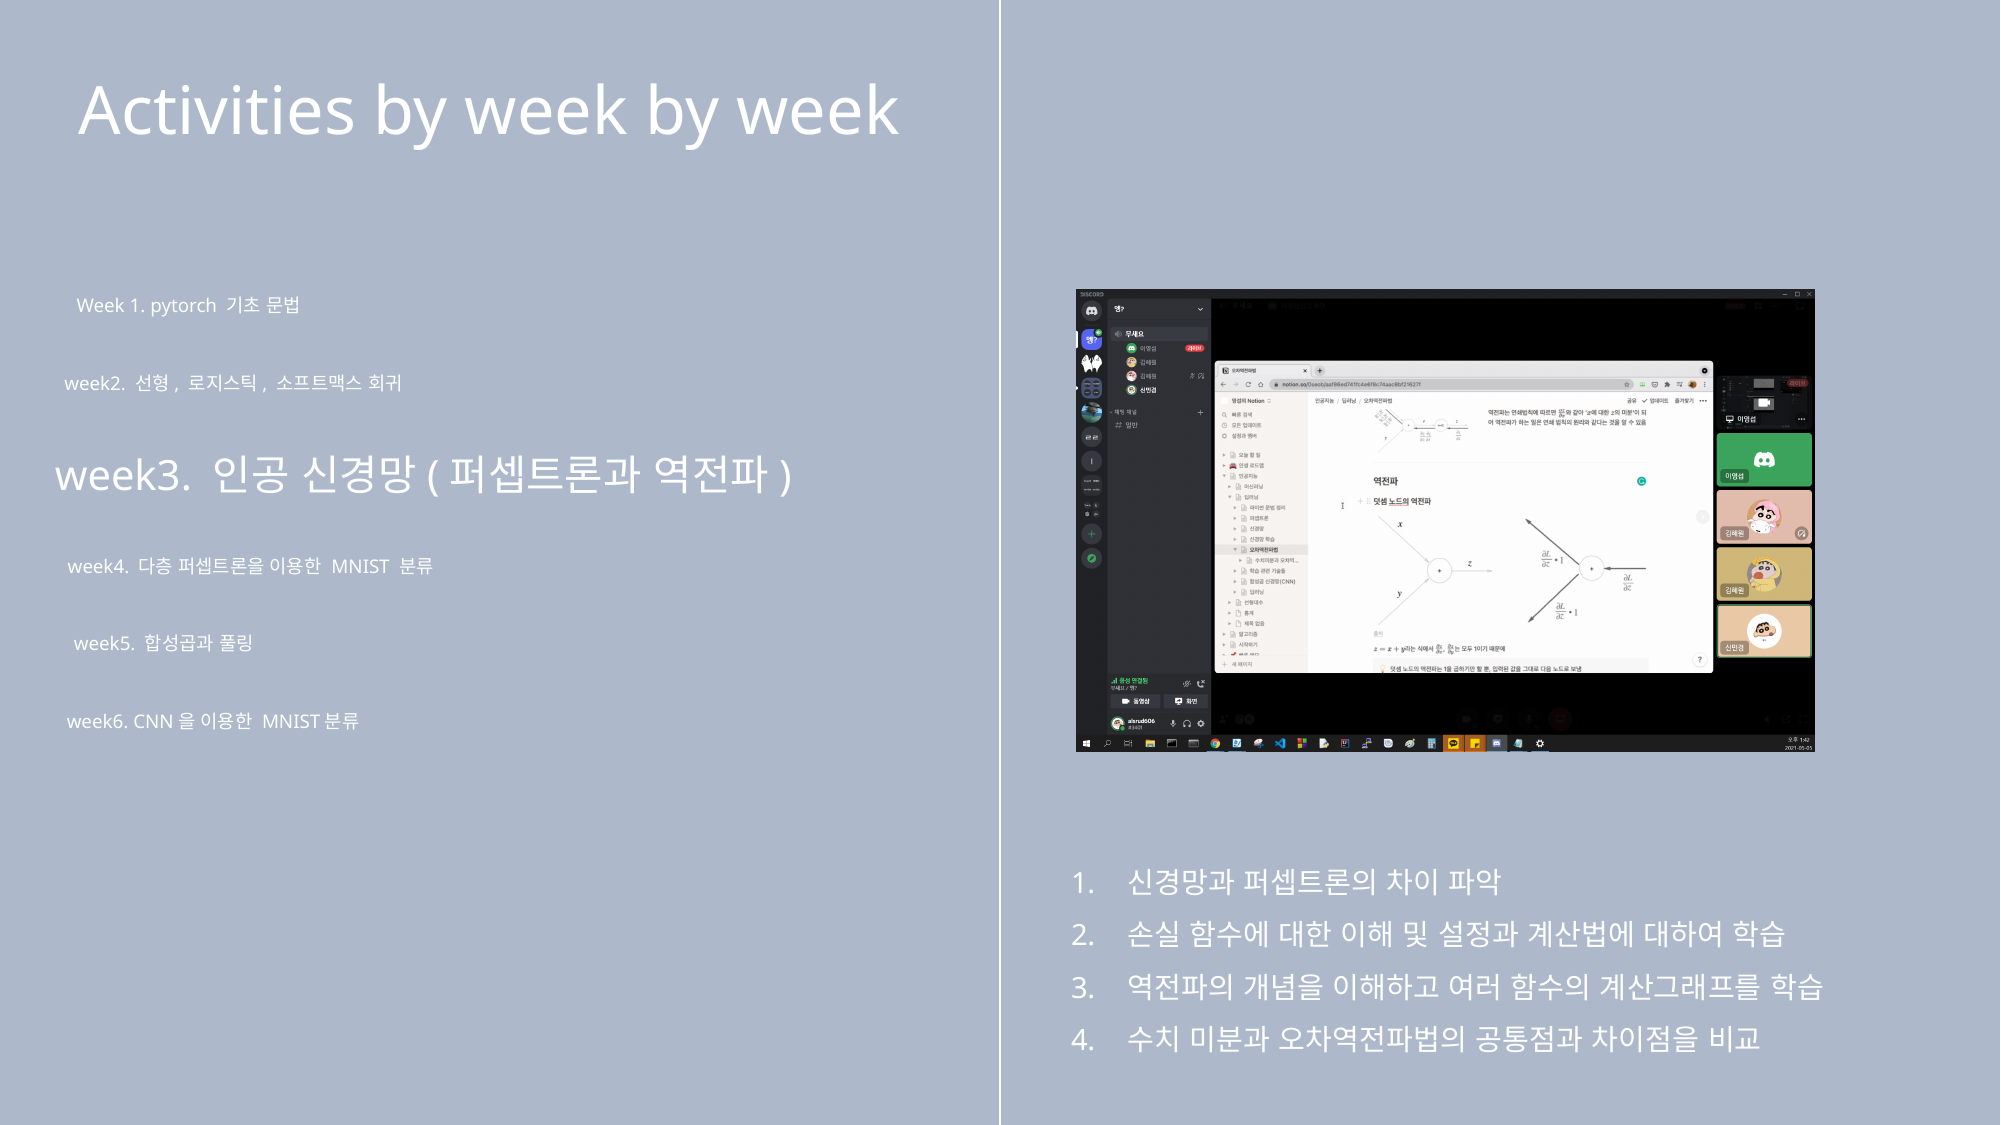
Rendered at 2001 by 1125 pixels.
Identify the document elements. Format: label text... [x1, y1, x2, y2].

text_box week5. 합성곱과 풀링 [59, 624, 269, 662]
text_box week3. 인공 신경망(퍼셉트론과 역전파) [40, 441, 807, 507]
text_box Activities by week by week [63, 60, 916, 156]
text_box week4. 다층 퍼셉트론을 이용한 MNIST 분류 [52, 546, 449, 585]
text_box week6. CNN을 이용한 MNIST분류 [52, 702, 374, 740]
picture [1076, 289, 1815, 752]
text_box week2. 선형, 로지스틱, 소프트맥스 회귀 [49, 363, 418, 402]
text_box 신경망과 퍼셉트론의 차이 파악 손실 함수에 대한 이해 및 설정과 계산법에 대하여 학습 역전파의 개념을 이해하고 여러 함수의 계산그래프를 학습 수치 미분과 오차역전파법의 공통점과 차이점을 비교 [1056, 839, 1840, 1064]
text_box Week 1. pytorch 기초 문법 [61, 286, 321, 324]
